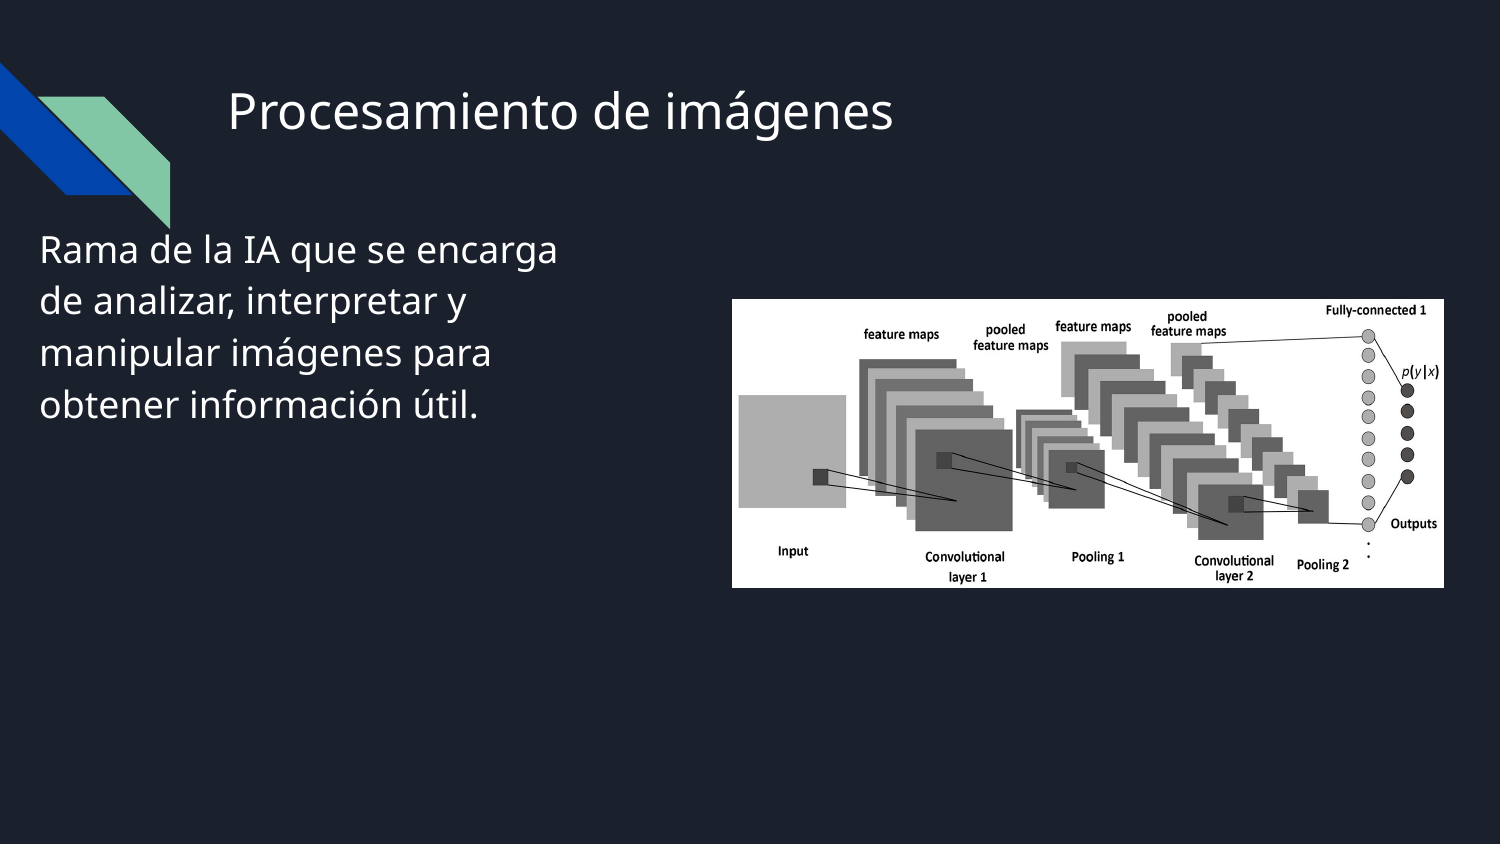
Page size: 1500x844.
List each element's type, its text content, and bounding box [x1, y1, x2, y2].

title Procesamiento de imágenes [212, 64, 1368, 215]
picture [732, 298, 1445, 588]
list Rama de la IA que se encarga de analizar, interpretar y manipular imágenes para obtener información útil. [24, 203, 612, 709]
